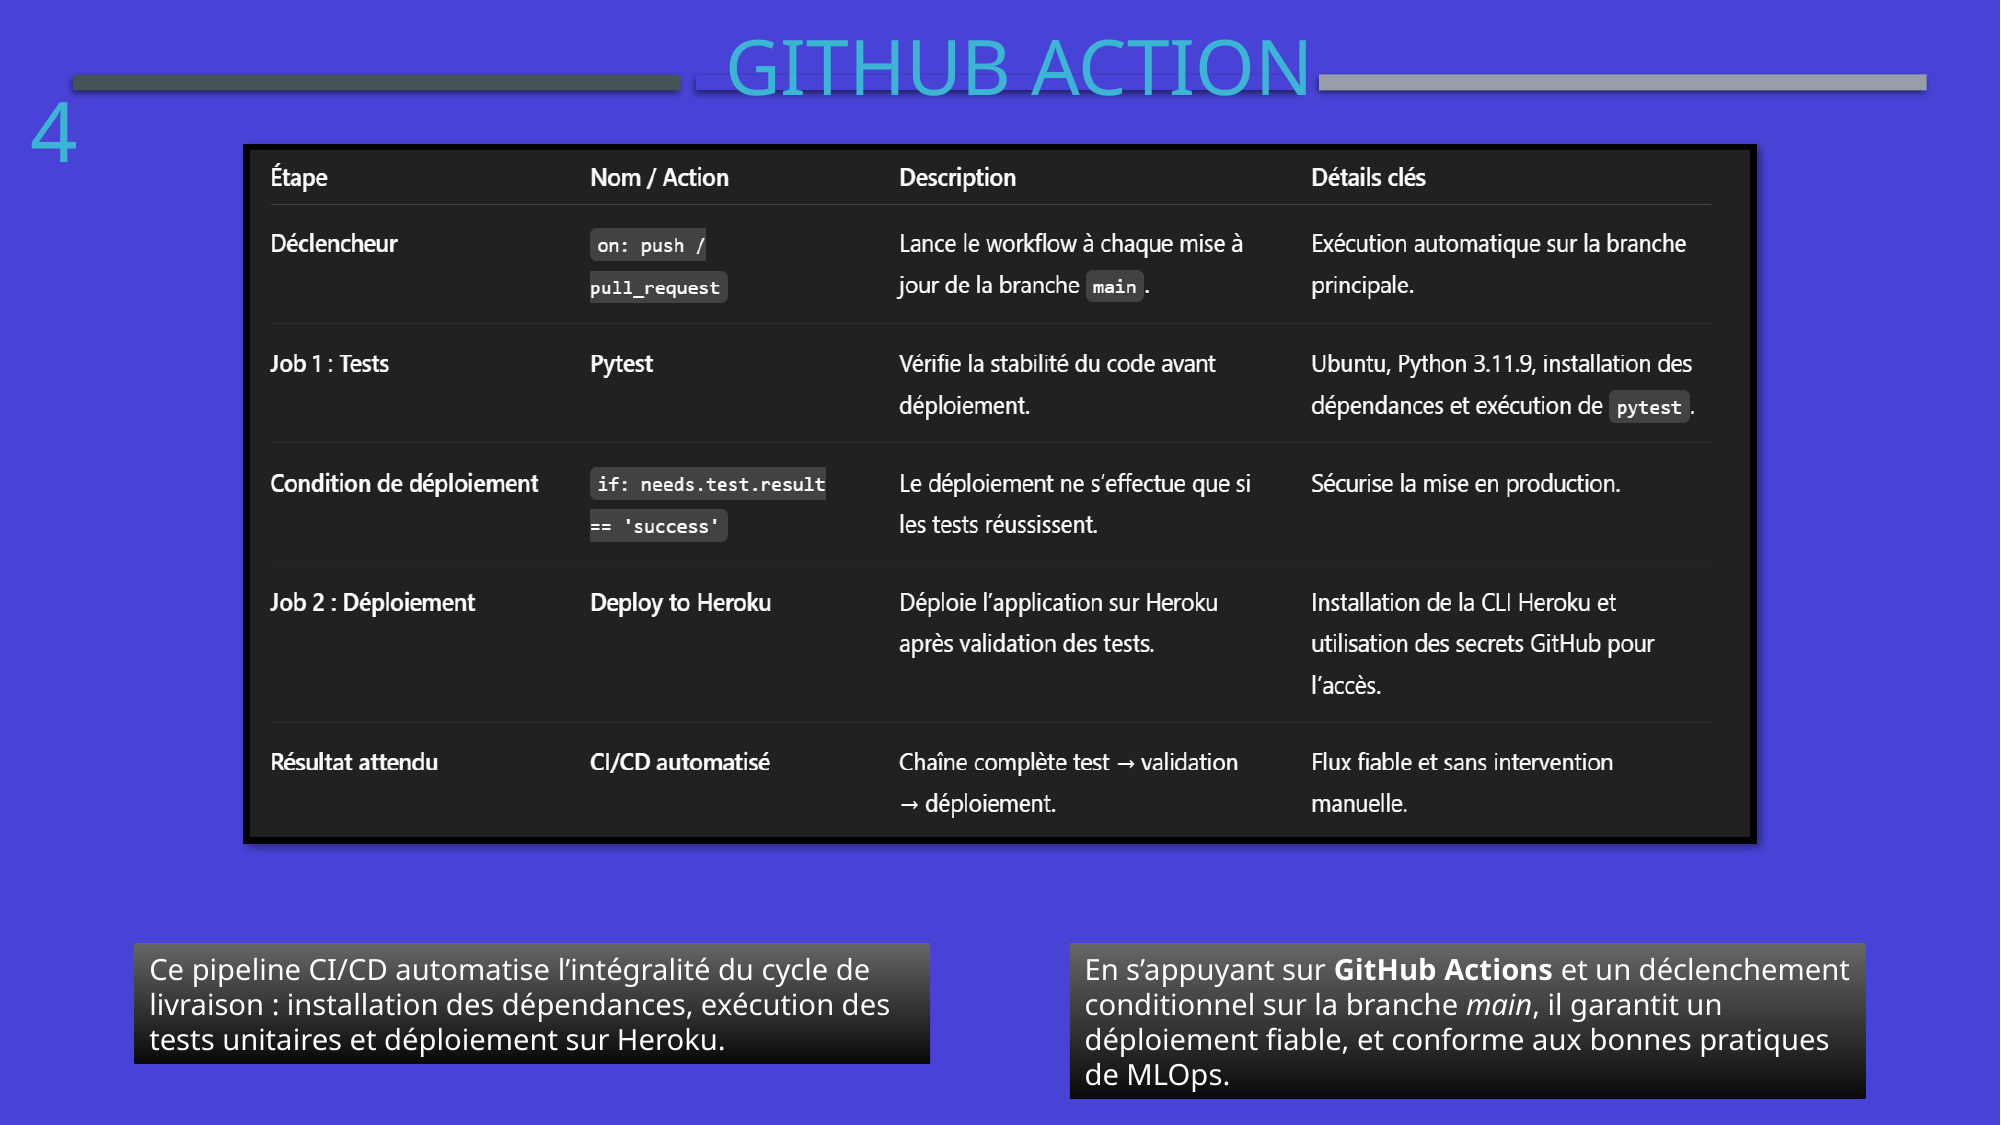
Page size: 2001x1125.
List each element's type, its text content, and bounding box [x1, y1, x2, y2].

text_box En s’appuyant sur GitHub Actions et un déclenchement conditionnel sur la branche main, il garantit un déploiement fiable, et conforme aux bonnes pratiques de MLOps. [1069, 943, 1866, 1099]
text_box 4 [15, 34, 93, 223]
picture [249, 149, 1751, 838]
text_box Ce pipeline CI/CD automatise l’intégralité du cycle de livraison : installation des dépendances, exécution des tests unitaires et déploiement sur Heroku. [134, 943, 931, 1064]
title github action [710, 1, 1357, 129]
